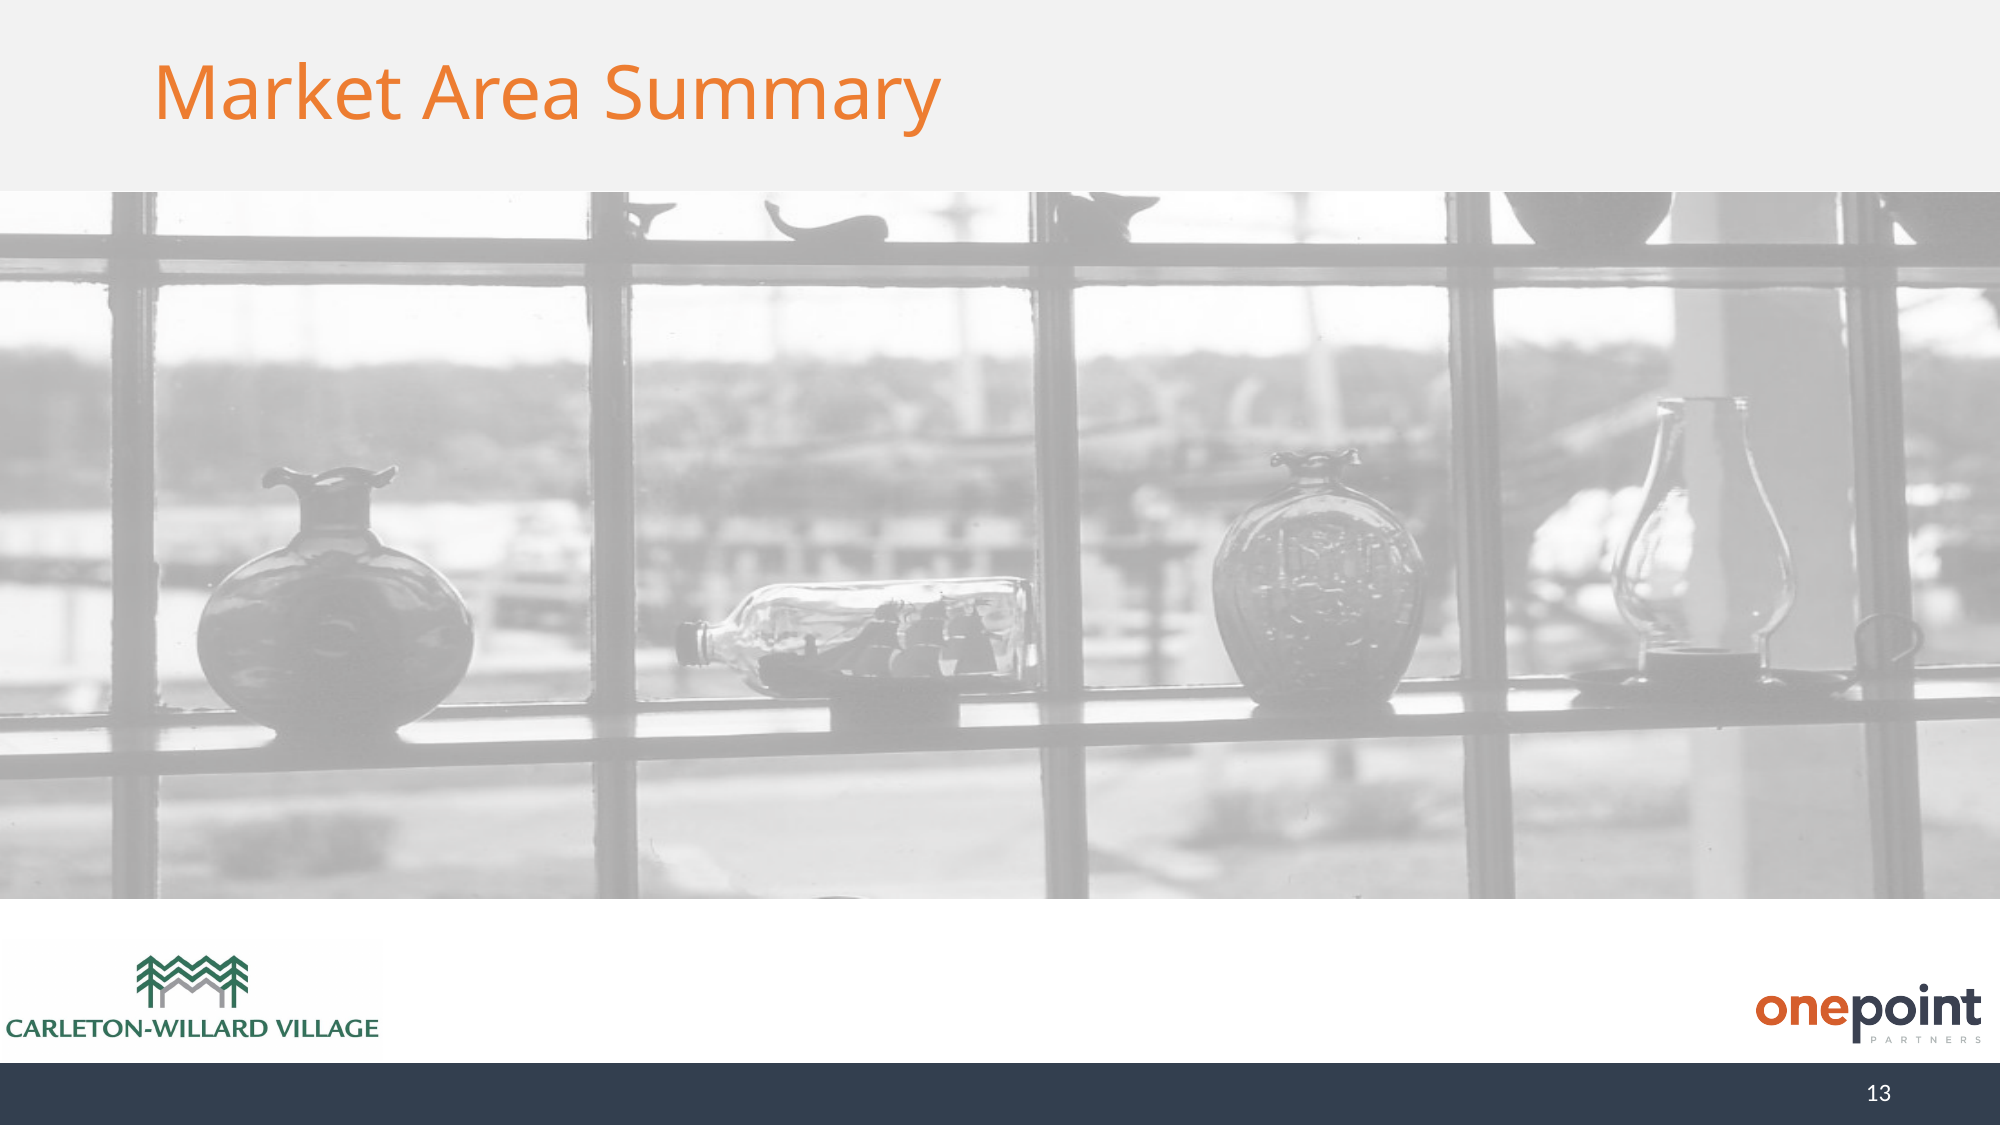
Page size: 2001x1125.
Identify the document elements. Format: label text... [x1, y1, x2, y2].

title Market Area Summary [137, 15, 1863, 176]
picture [1727, 949, 2001, 1078]
picture [2, 939, 383, 1061]
picture [0, 192, 2000, 899]
slide_number 13 [1456, 1061, 1907, 1122]
